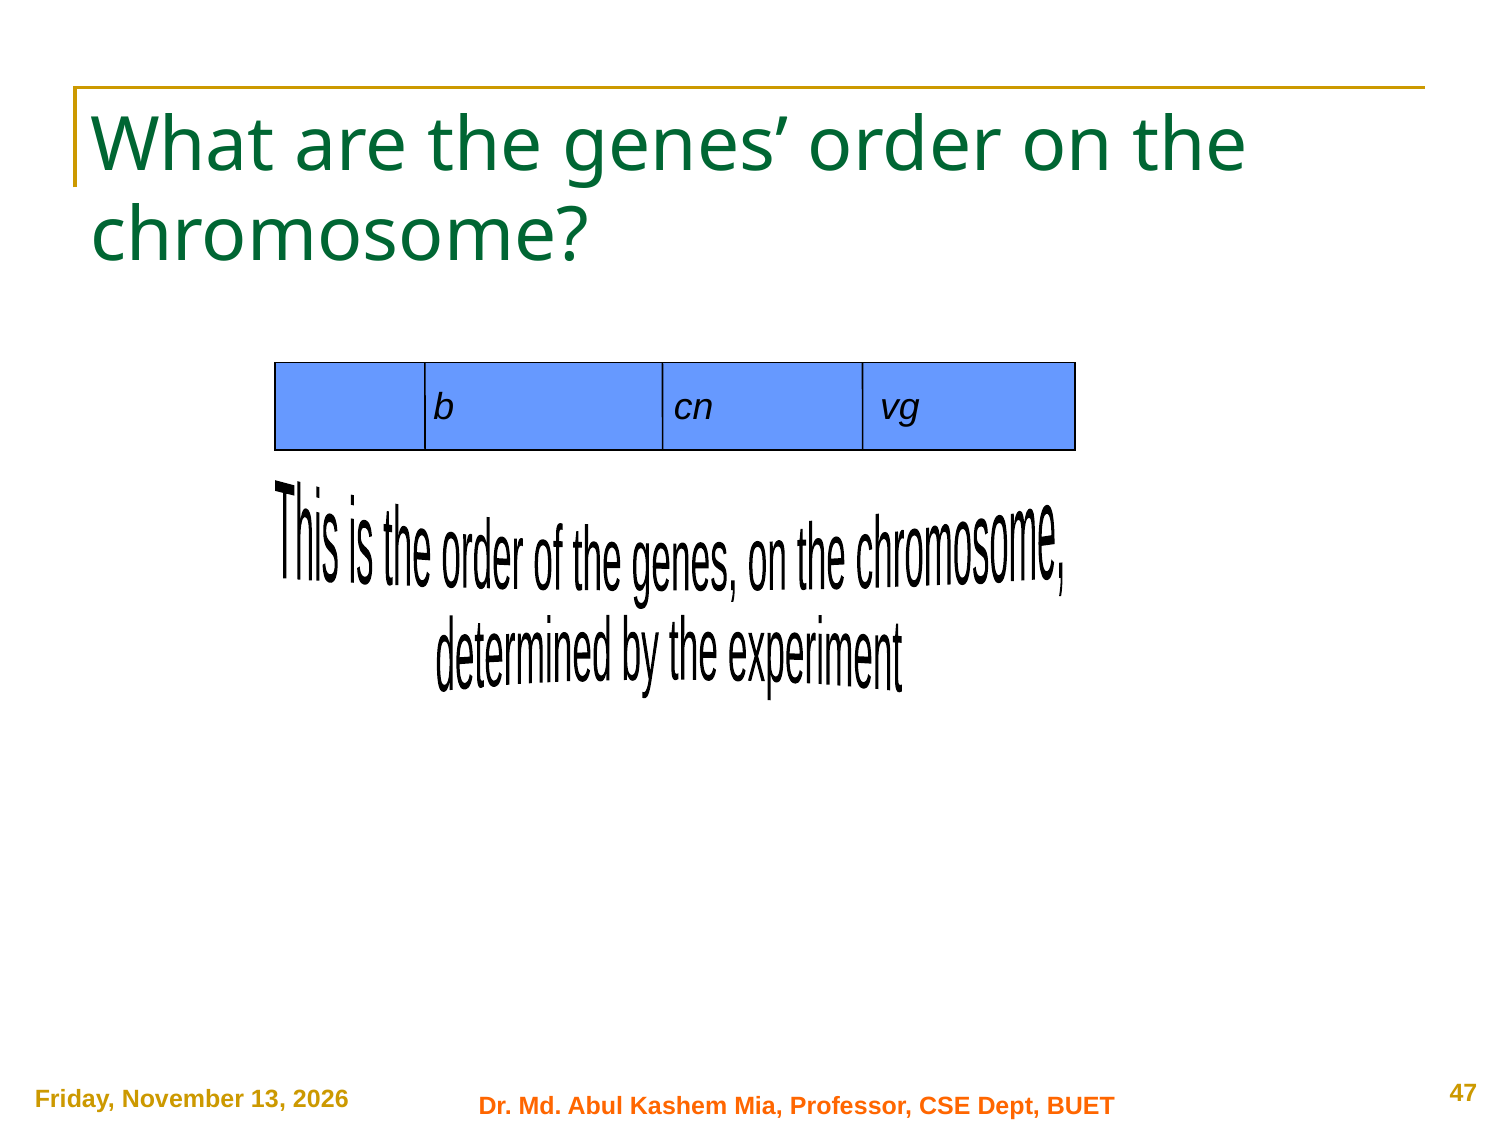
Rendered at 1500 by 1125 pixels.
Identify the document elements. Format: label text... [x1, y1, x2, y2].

title What are the genes’ order on the chromosome? [75, 87, 1425, 233]
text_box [274, 362, 1076, 451]
